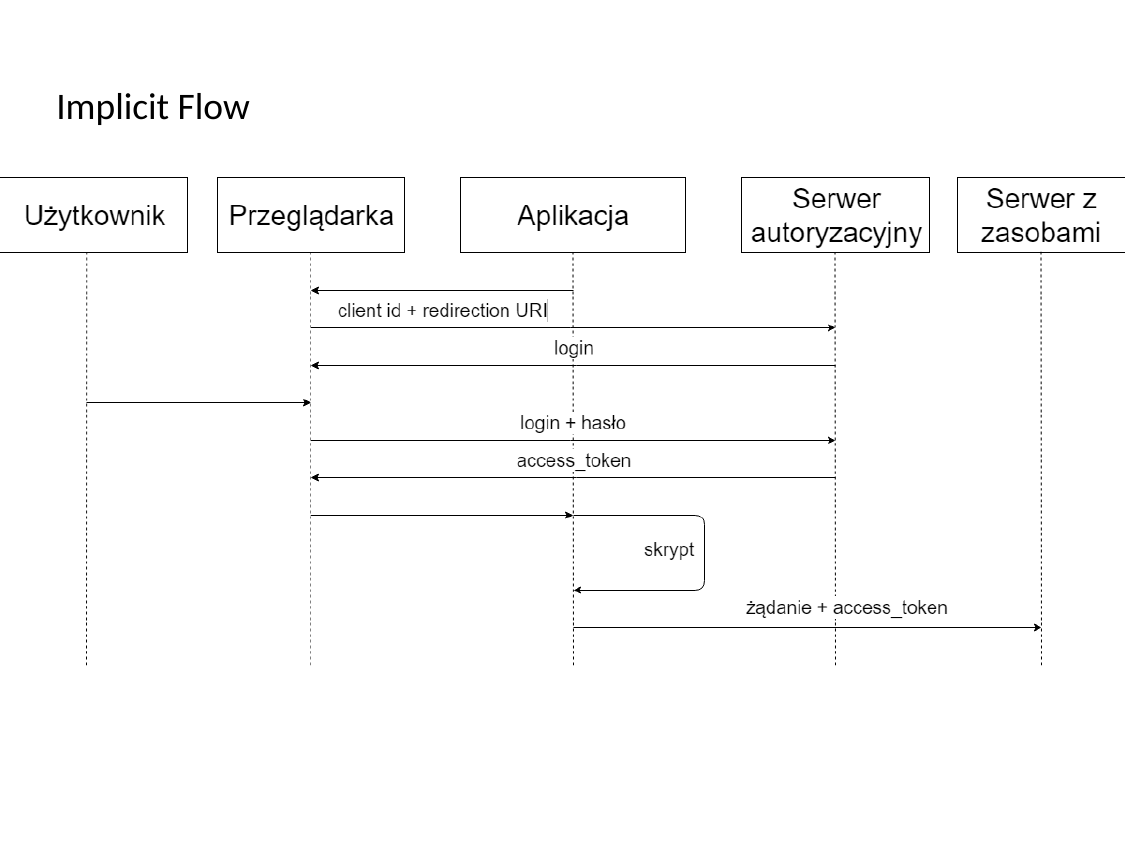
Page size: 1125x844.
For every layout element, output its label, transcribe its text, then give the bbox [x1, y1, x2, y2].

text_box Implicit Flow [56, 33, 1069, 175]
picture [0, 177, 1125, 666]
